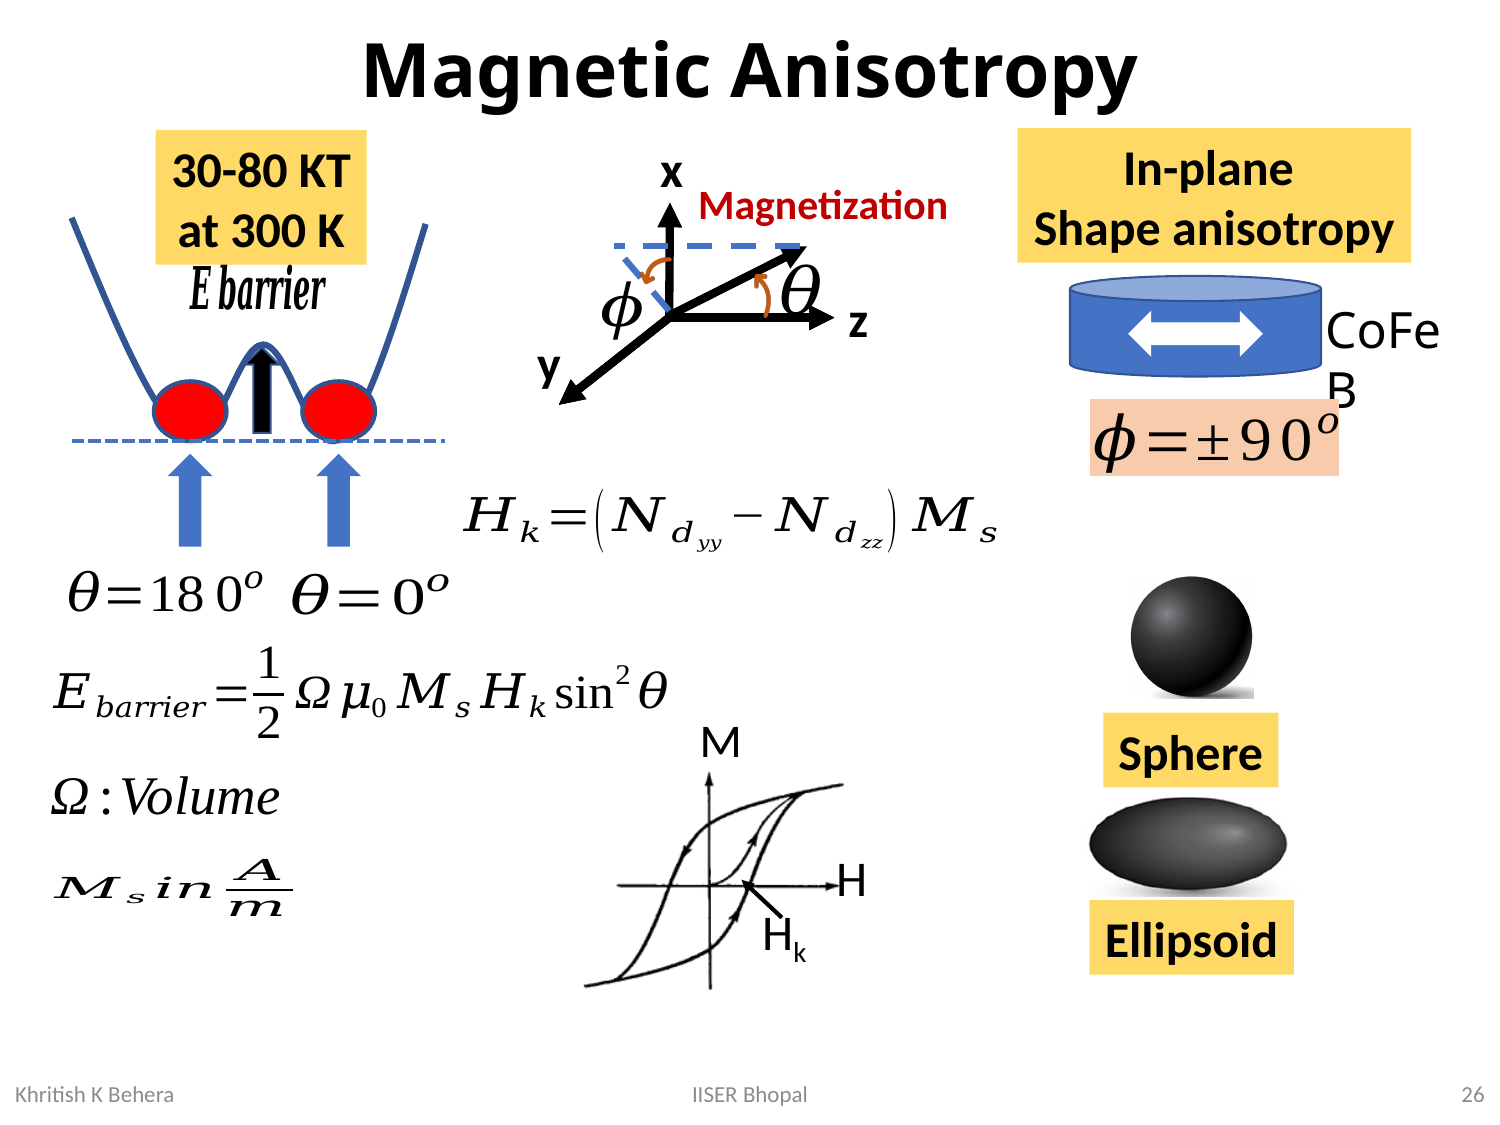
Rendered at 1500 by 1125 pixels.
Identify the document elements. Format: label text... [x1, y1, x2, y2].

slide_number 26 [1162, 1063, 1500, 1124]
picture [1129, 574, 1254, 699]
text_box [562, 702, 890, 1002]
picture [1078, 789, 1299, 897]
footer IISER Bhopal [496, 1063, 1004, 1124]
text_box In-plane Shape anisotropy [1017, 127, 1412, 263]
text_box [64, 129, 453, 628]
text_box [522, 130, 967, 405]
text_box Ellipsoid [1089, 900, 1294, 975]
slide_number Khritish K Behera [0, 1063, 338, 1124]
text_box Sphere [1103, 712, 1279, 788]
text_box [1070, 275, 1470, 377]
title Magnetic Anisotropy [0, 1, 1500, 146]
